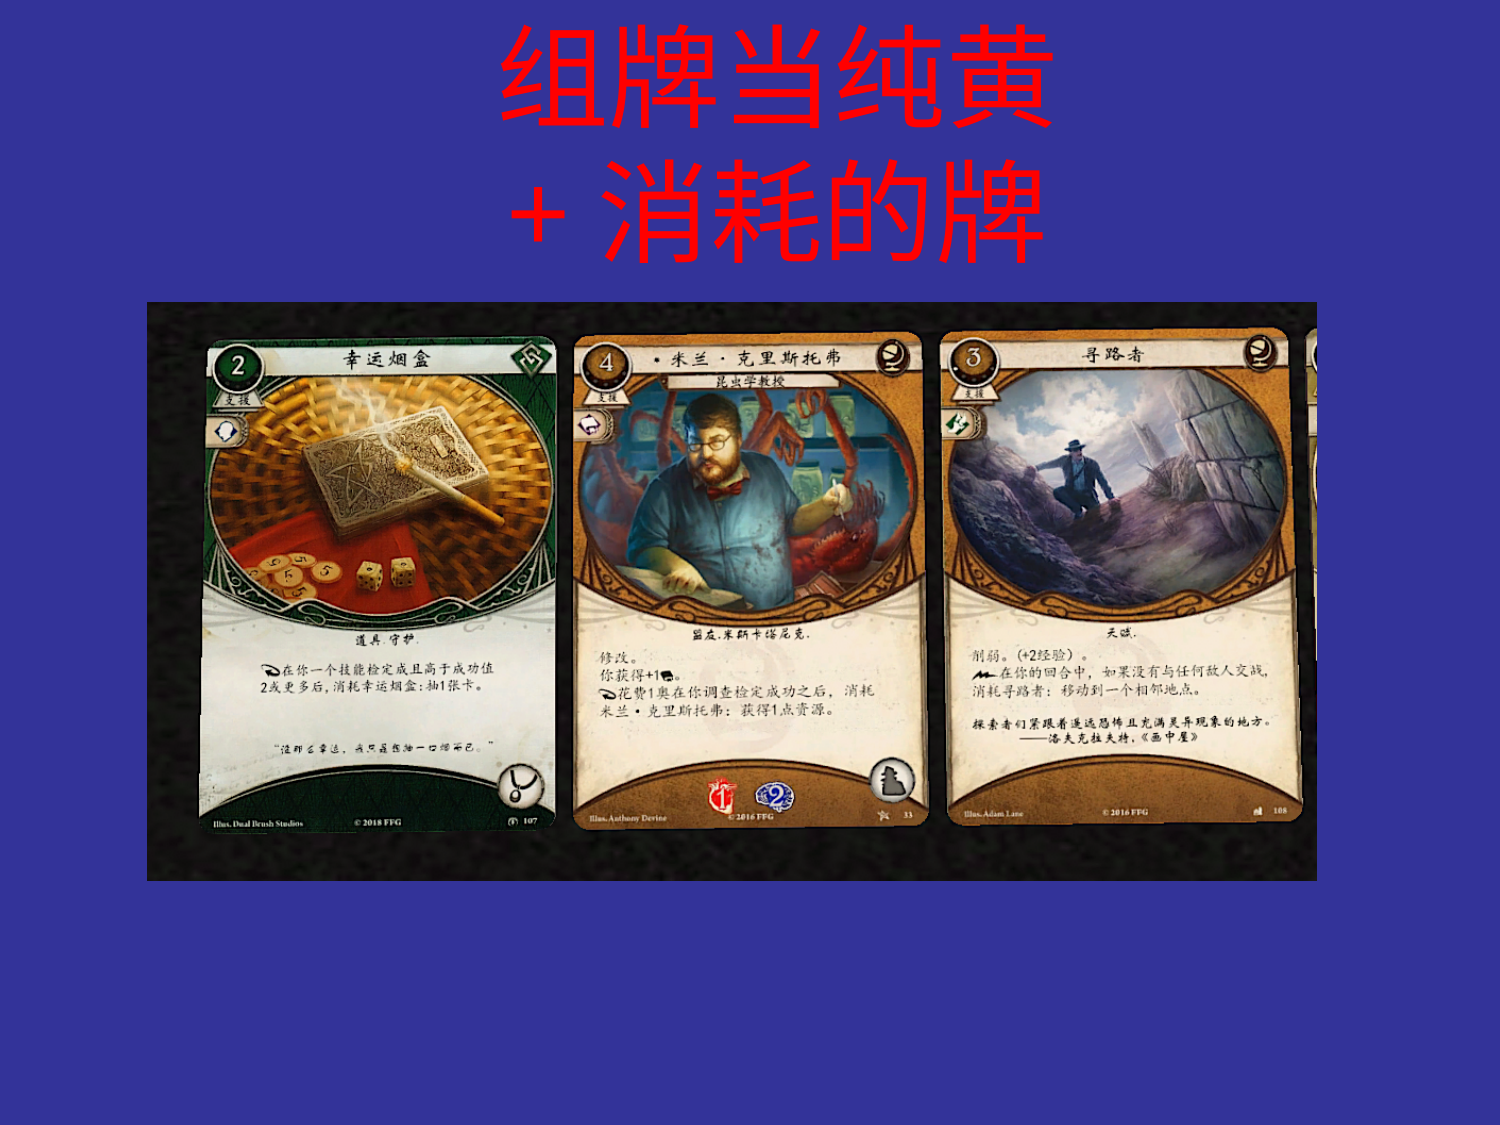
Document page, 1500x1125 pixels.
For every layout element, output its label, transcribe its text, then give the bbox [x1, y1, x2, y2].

picture [147, 302, 1318, 881]
text_box 组牌当纯黄 +消耗的牌 [171, 0, 1384, 285]
